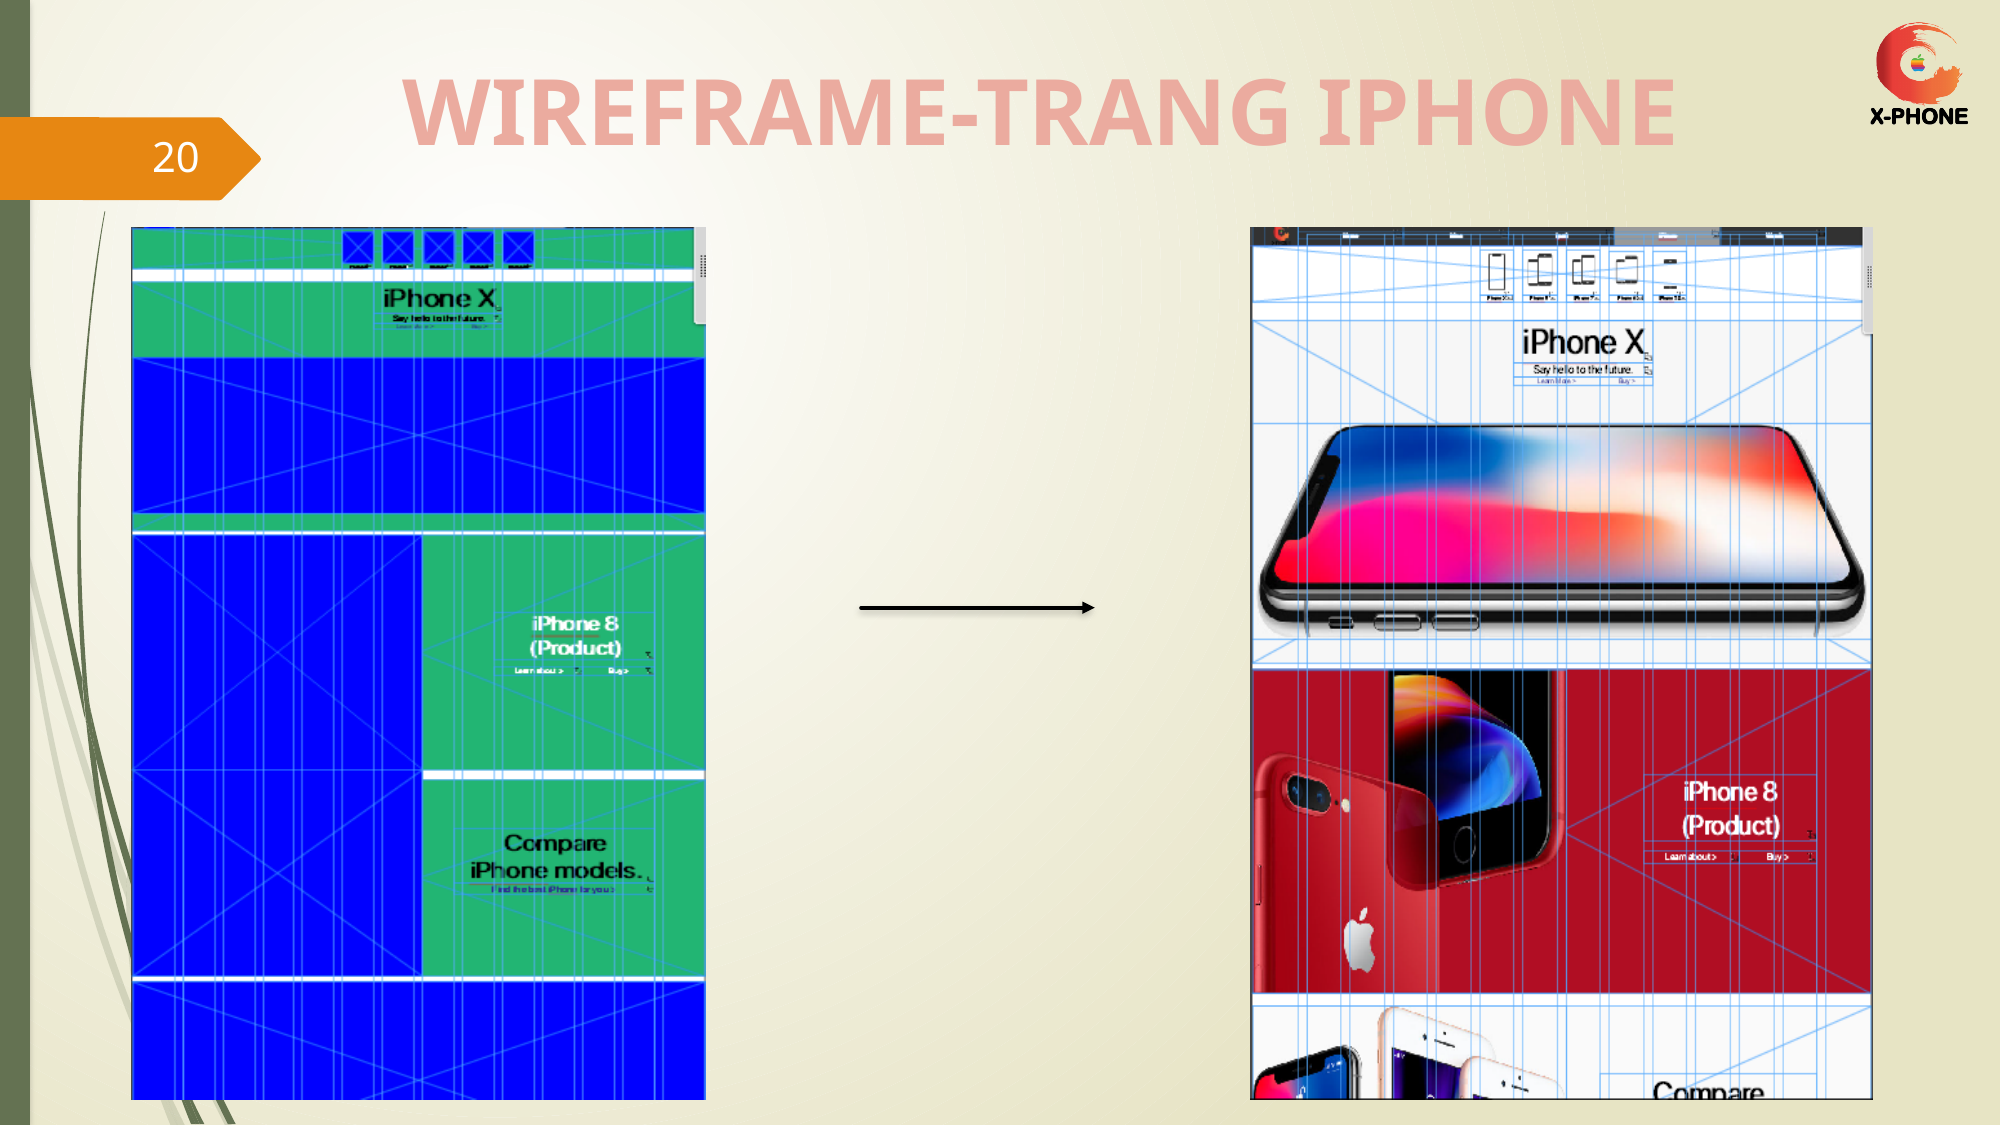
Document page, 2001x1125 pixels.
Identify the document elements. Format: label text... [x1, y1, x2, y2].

picture [1866, 22, 1974, 130]
picture [1250, 226, 1873, 1100]
text_box WIREFRAME-TRANG IPHONE [341, 46, 1742, 171]
slide_number 20 [87, 129, 216, 190]
picture [130, 226, 706, 1100]
